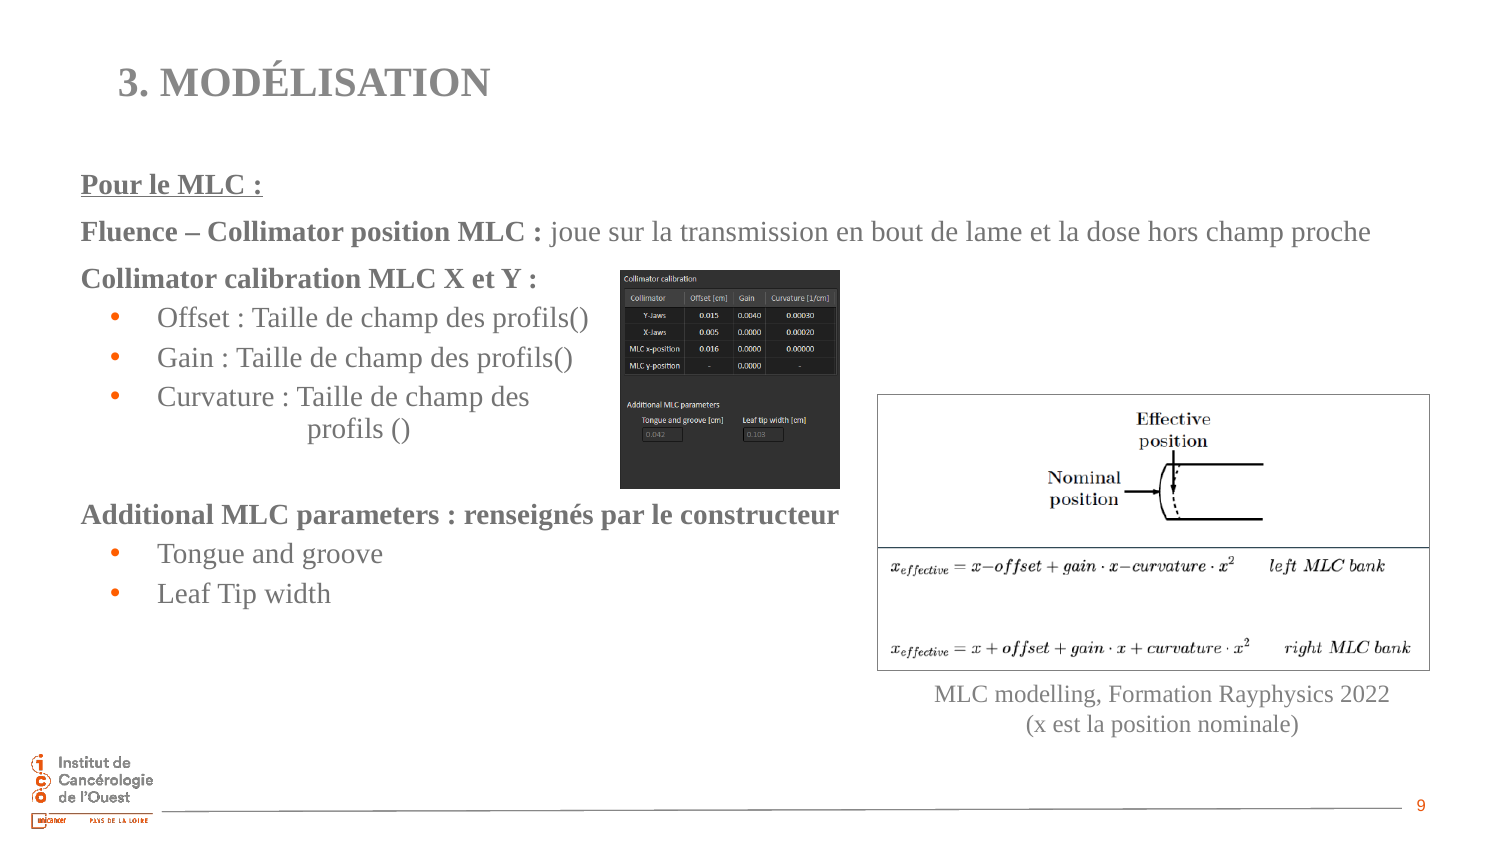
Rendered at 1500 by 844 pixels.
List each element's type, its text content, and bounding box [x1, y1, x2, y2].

list [1401, 790, 1466, 829]
title 3. Modélisation [103, 55, 1397, 137]
picture [620, 270, 840, 489]
picture [877, 394, 1430, 671]
text_box MLC modelling, Formation Rayphysics 2022 (x est la position nominale) [916, 671, 1409, 746]
picture [30, 752, 153, 829]
